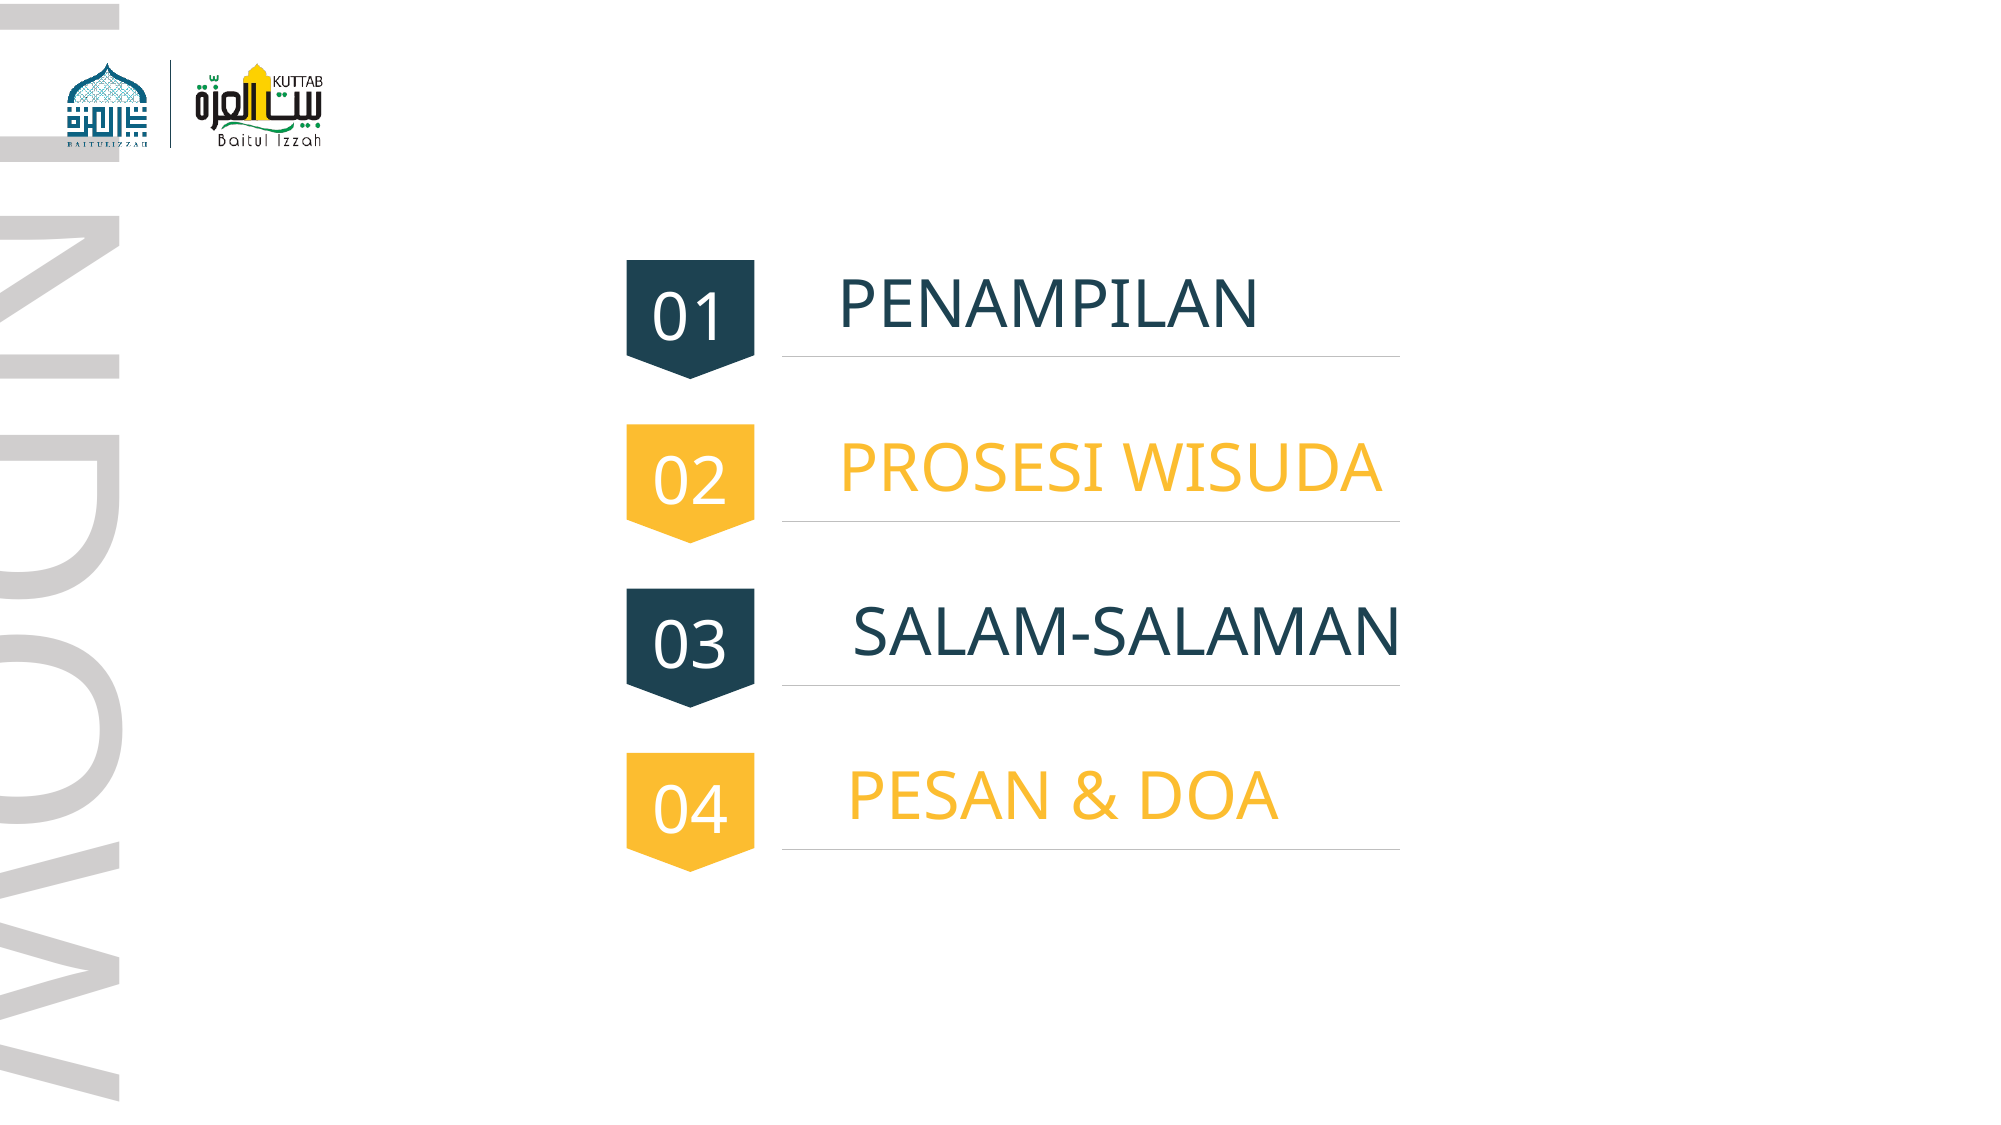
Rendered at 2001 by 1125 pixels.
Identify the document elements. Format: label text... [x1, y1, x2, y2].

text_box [65, 59, 326, 149]
text_box RUNDOWN [0, 95, 210, 1030]
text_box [626, 252, 1446, 872]
